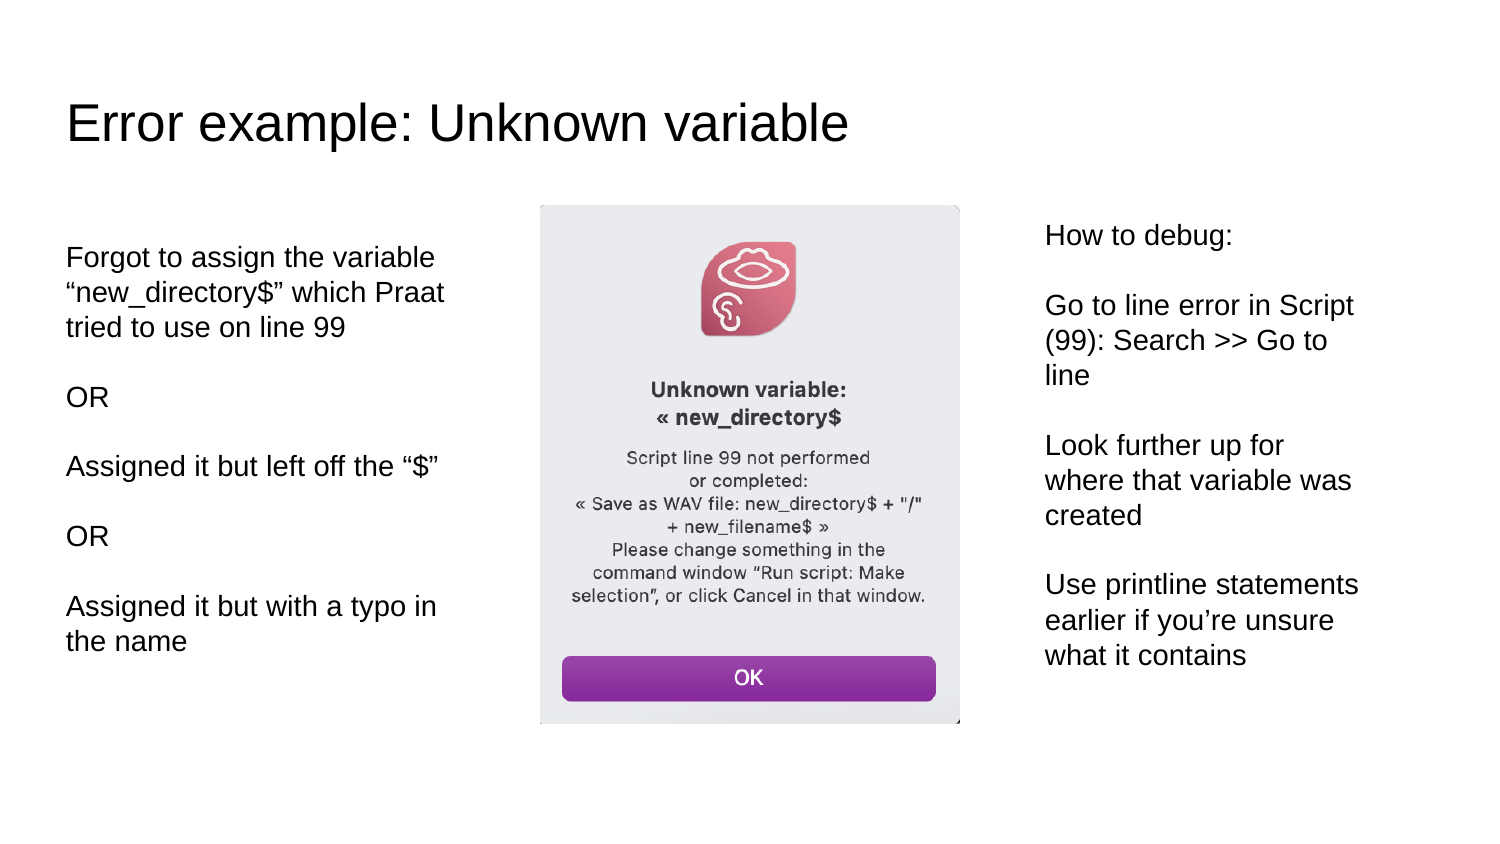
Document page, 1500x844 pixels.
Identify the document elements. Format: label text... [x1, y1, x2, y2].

title Error example: Unknown variable [51, 72, 1449, 167]
picture [540, 205, 960, 724]
text_box Forgot to assign the variable “new_directory$” which Praat tried to use on line 99 OR Assigned it but left off the “$” OR Assigned it but with a typo in the name [51, 230, 470, 665]
text_box How to debug: Go to line error in Script (99): Search >> Go to line Look further up for where that variable was created Use printline statements earlier if you’re unsure what it contains [1030, 208, 1378, 679]
